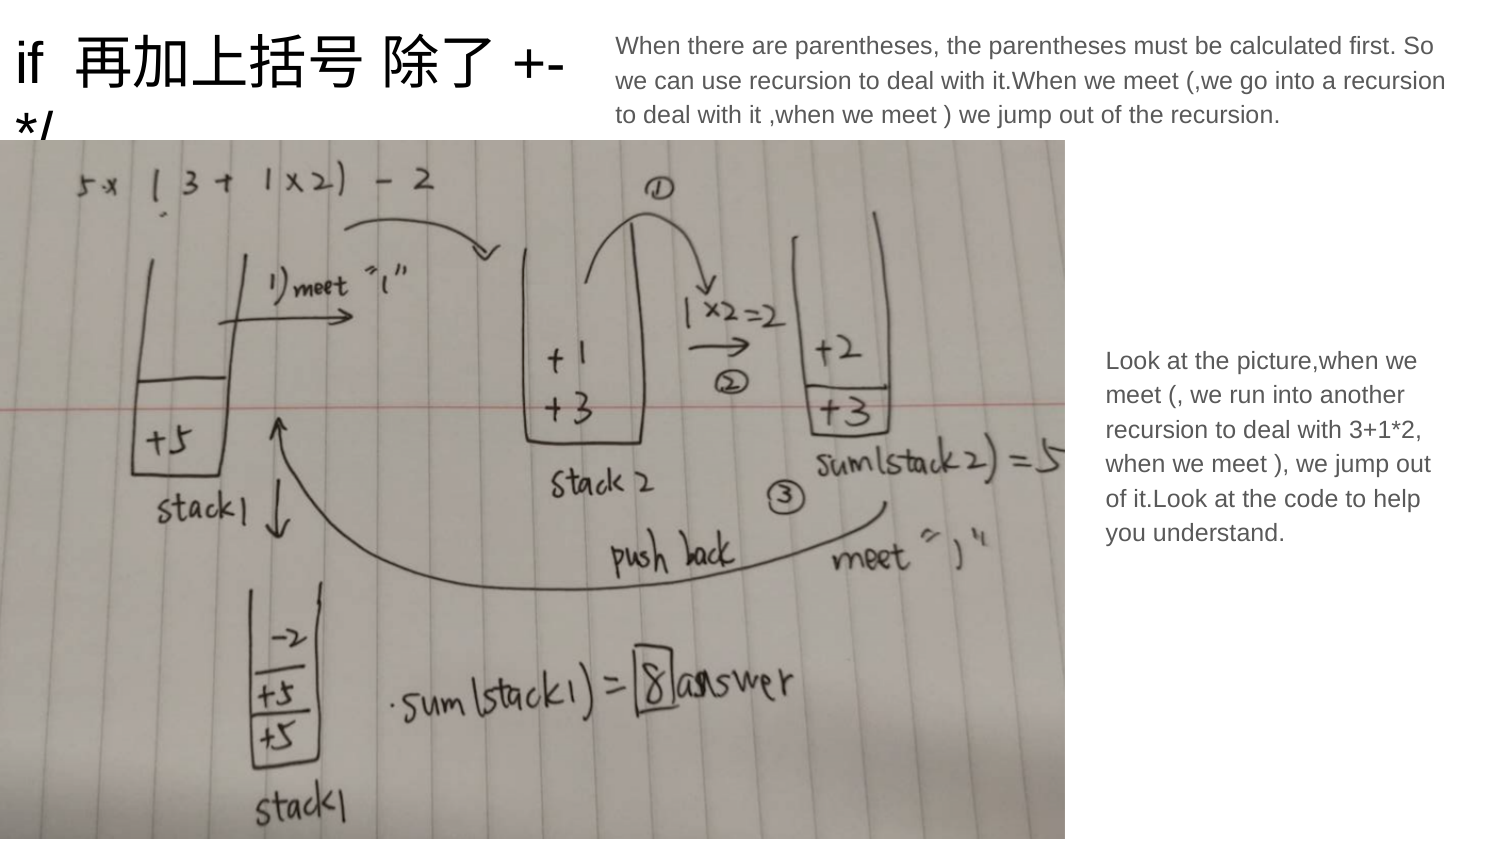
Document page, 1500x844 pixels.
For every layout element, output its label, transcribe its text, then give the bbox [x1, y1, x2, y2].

list Look at the picture,when we meet (, we run into another recursion to deal with 3+1*2, when we meet ), we jump out of it.Look at the code to help you understand. [1090, 325, 1451, 818]
list When there are parentheses, the parentheses must be calculated first. So we can use recursion to deal with it.When we meet (,we go into a recursion to deal with it ,when we meet ) we jump out of the recursion. [600, 10, 1488, 141]
picture [0, 139, 1065, 839]
title if 再加上括号 除了+-*/ [0, 10, 600, 105]
